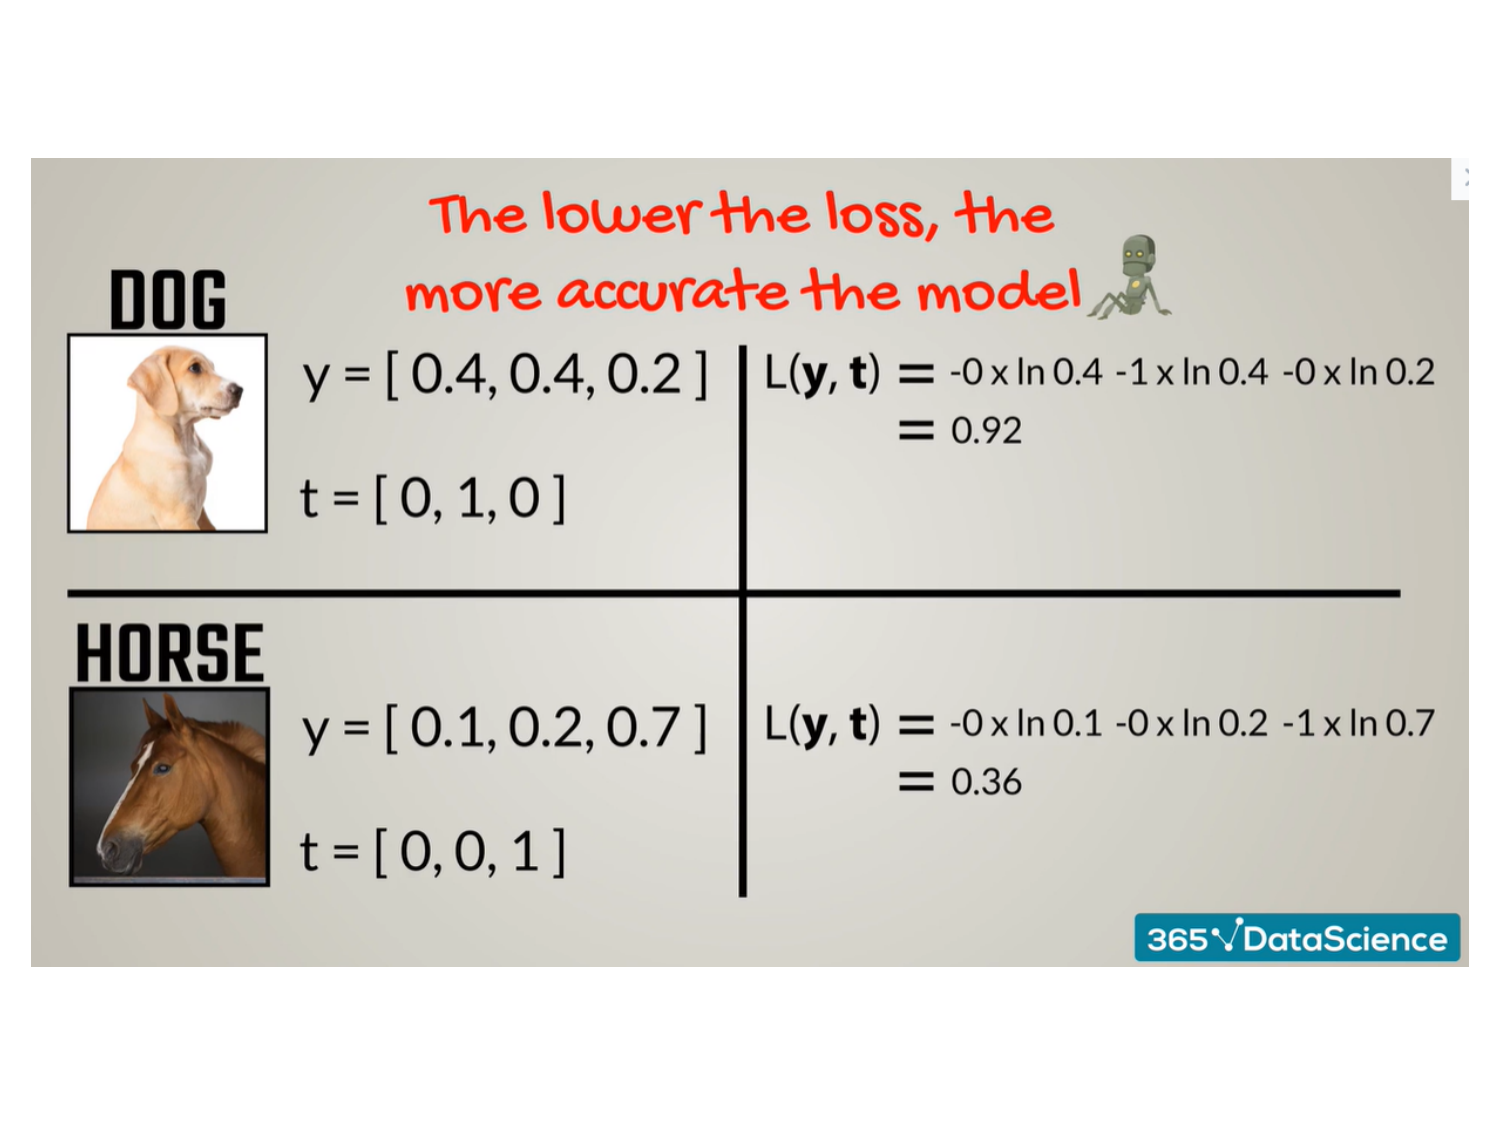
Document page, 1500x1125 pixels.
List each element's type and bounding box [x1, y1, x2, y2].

picture [31, 158, 1469, 967]
